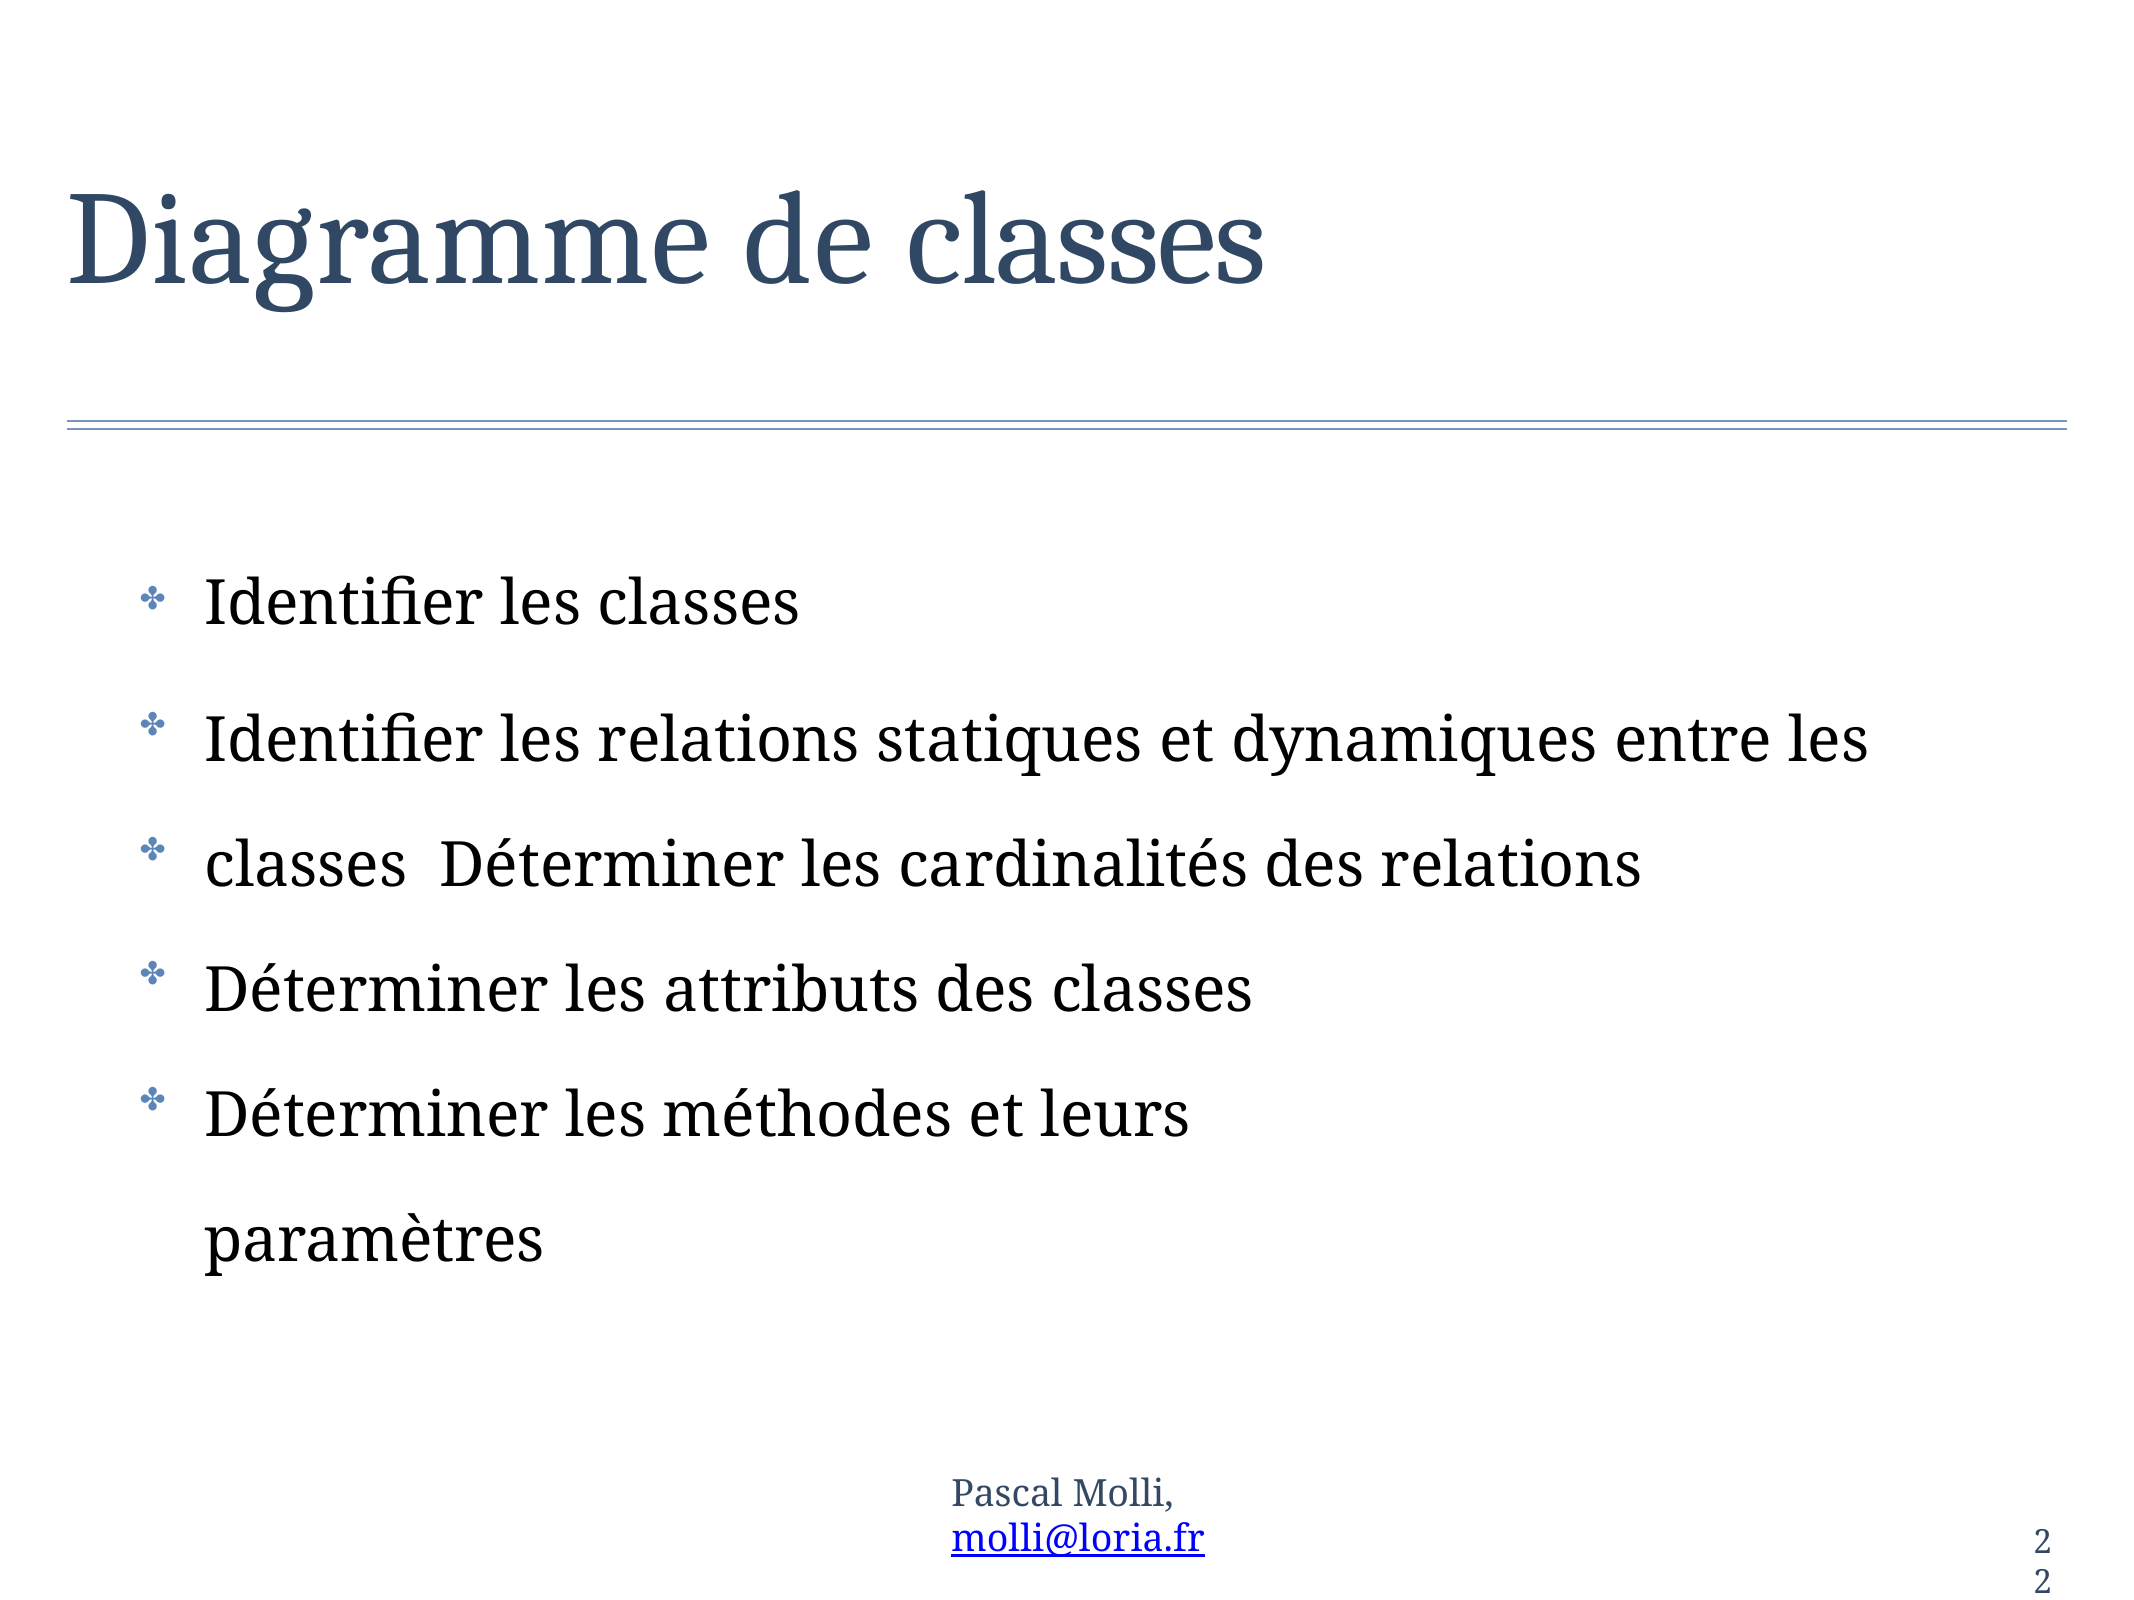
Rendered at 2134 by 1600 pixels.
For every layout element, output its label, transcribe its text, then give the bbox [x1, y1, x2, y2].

text_box ✤ [137, 576, 167, 617]
text_box 22 [2031, 1517, 2069, 1600]
title Diagramme de classes [64, 148, 1340, 418]
text_box ✤ [137, 826, 167, 867]
text_box ✤ [137, 1076, 167, 1117]
text_box Identifier les classes Identifier les relations statiques et dynamiques entre les classes Déterminer les cardinalités des relations Déterminer les attributs des classes Déterminer les méthodes et leurs paramètres [202, 559, 1942, 1275]
text_box ✤ [137, 951, 167, 992]
text_box ✤ [137, 701, 167, 742]
text_box Pascal Molli, molli@loria.fr [949, 1466, 1401, 1565]
